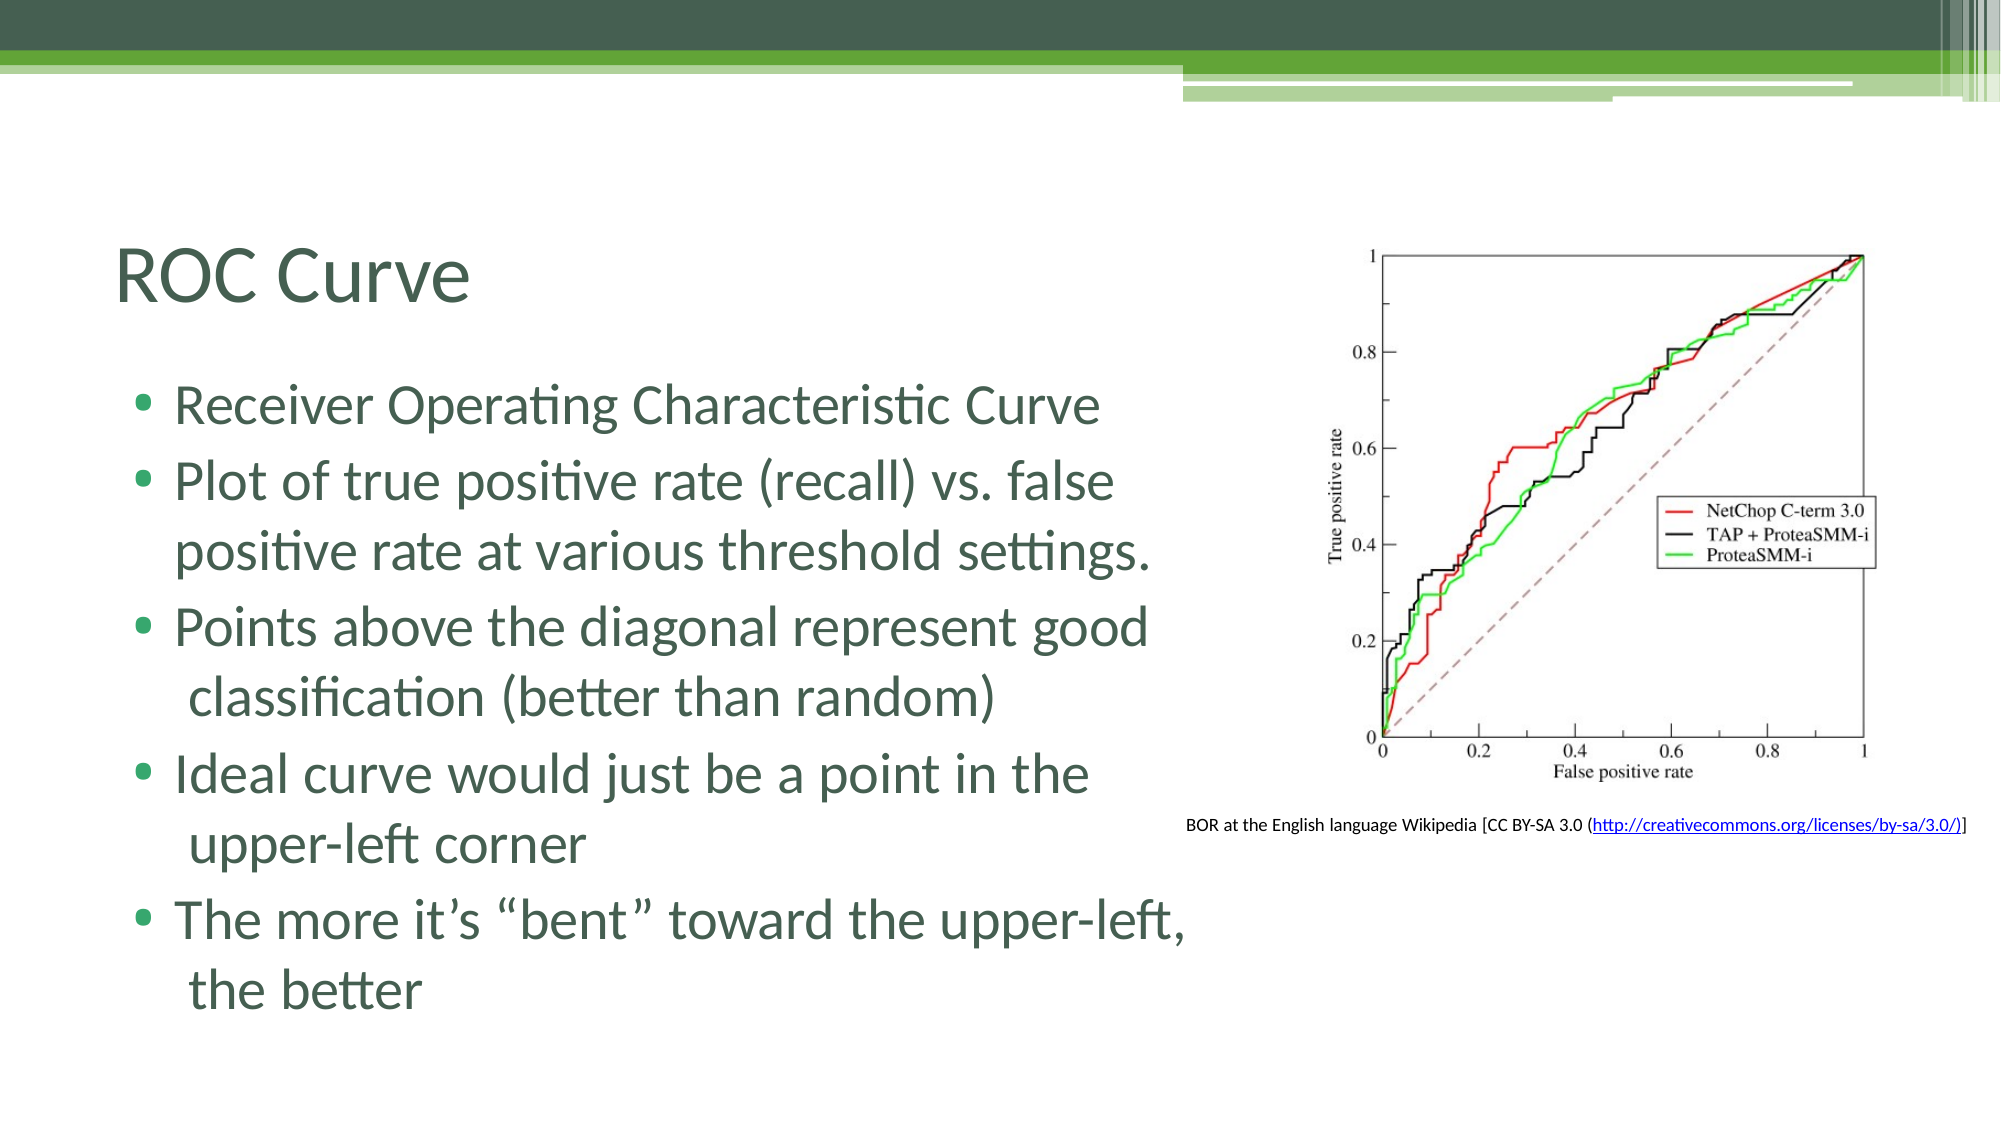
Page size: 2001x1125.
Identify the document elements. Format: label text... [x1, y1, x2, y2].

text_box The more it’s “bent” toward the upper-left, the better [130, 879, 1200, 1022]
text_box BOR at the English language Wikipedia [CC BY-SA 3.0 (http://creativecommons.org/licenses/by-sa/3.0/)] [1184, 810, 1980, 836]
title ROC Curve [112, 217, 477, 408]
picture [1328, 248, 1878, 783]
text_box Receiver Operating Characteristic Curve Plot of true positive rate (recall) vs. false positive rate at various threshold settings. Points above the diagonal represent good classification (better than random) Ideal curve would just be a point in the upper-left corner [130, 357, 1167, 875]
